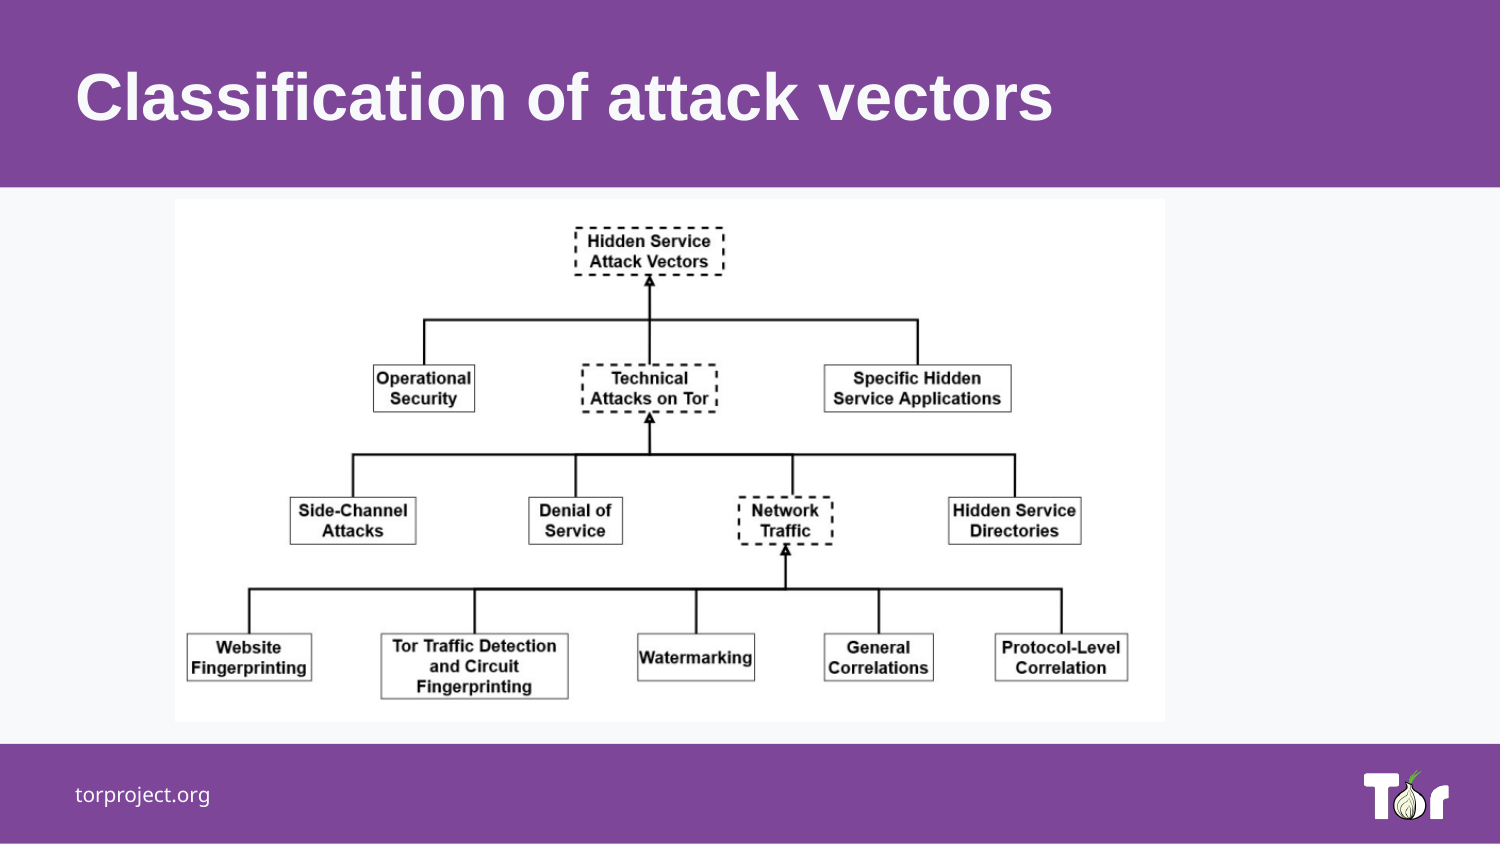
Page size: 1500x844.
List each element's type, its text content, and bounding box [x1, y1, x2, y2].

text_box Classification of attack vectors [74, 46, 1436, 141]
picture [174, 199, 1165, 722]
text_box [74, 187, 1456, 596]
picture [1364, 768, 1449, 820]
